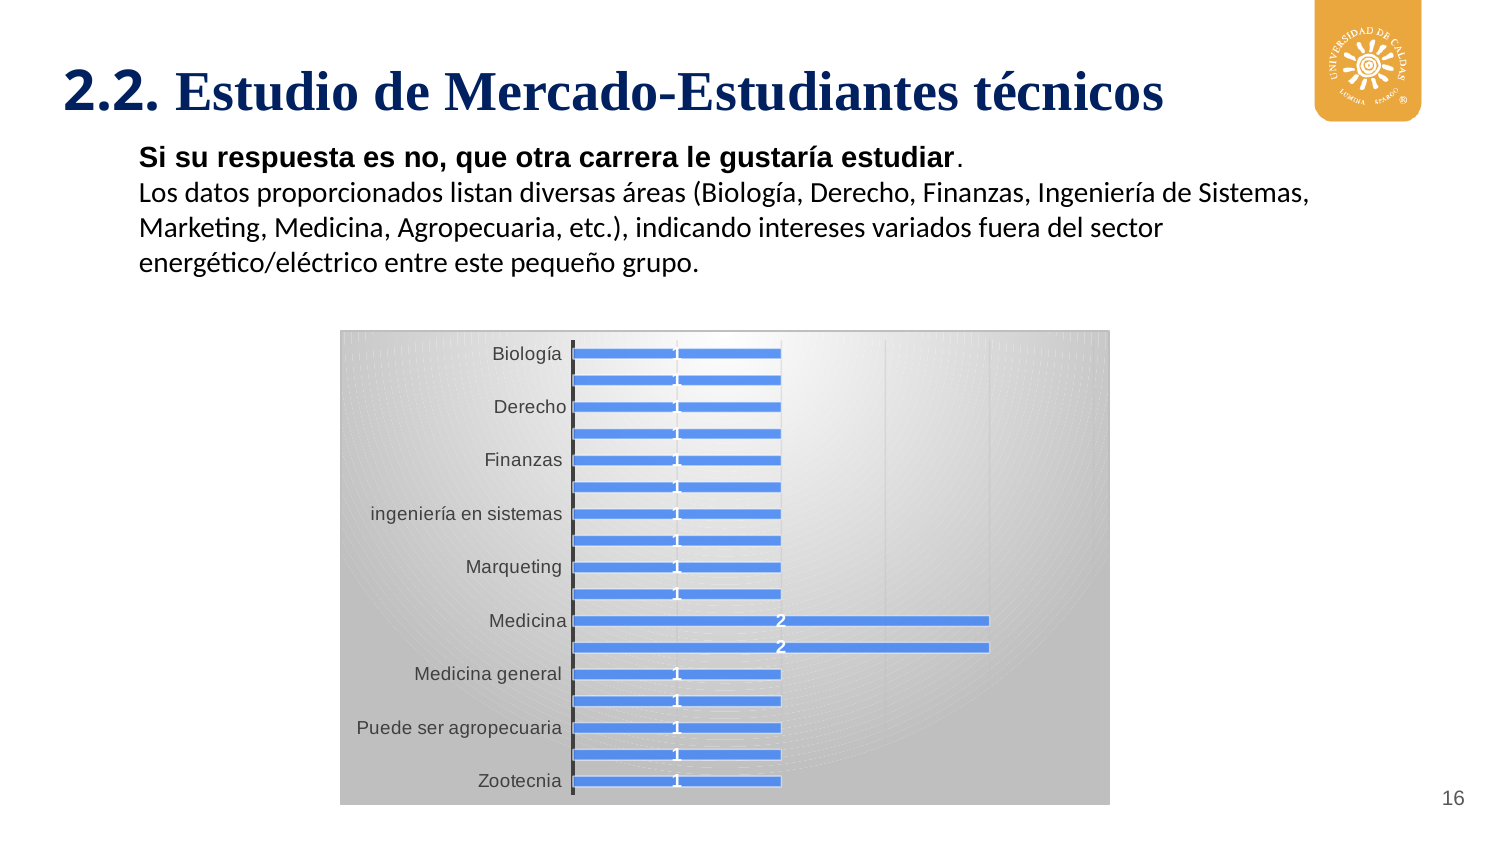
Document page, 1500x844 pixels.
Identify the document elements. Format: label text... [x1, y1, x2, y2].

text_box Si su respuesta es no, que otra carrera le gustaría estudiar. Los datos proporcionados listan diversas áreas (Biología, Derecho, Finanzas, Ingeniería de Sistemas, Marketing, Medicina, Agropecuaria, etc.), indicando intereses variados fuera del sector energético/eléctrico entre este pequeño grupo. [124, 129, 1327, 328]
chart [340, 329, 1110, 806]
picture [0, 0, 1500, 844]
text_box 2.2. Estudio de Mercado-Estudiantes técnicos [48, 46, 1363, 129]
slide_number 16 [1389, 764, 1480, 830]
